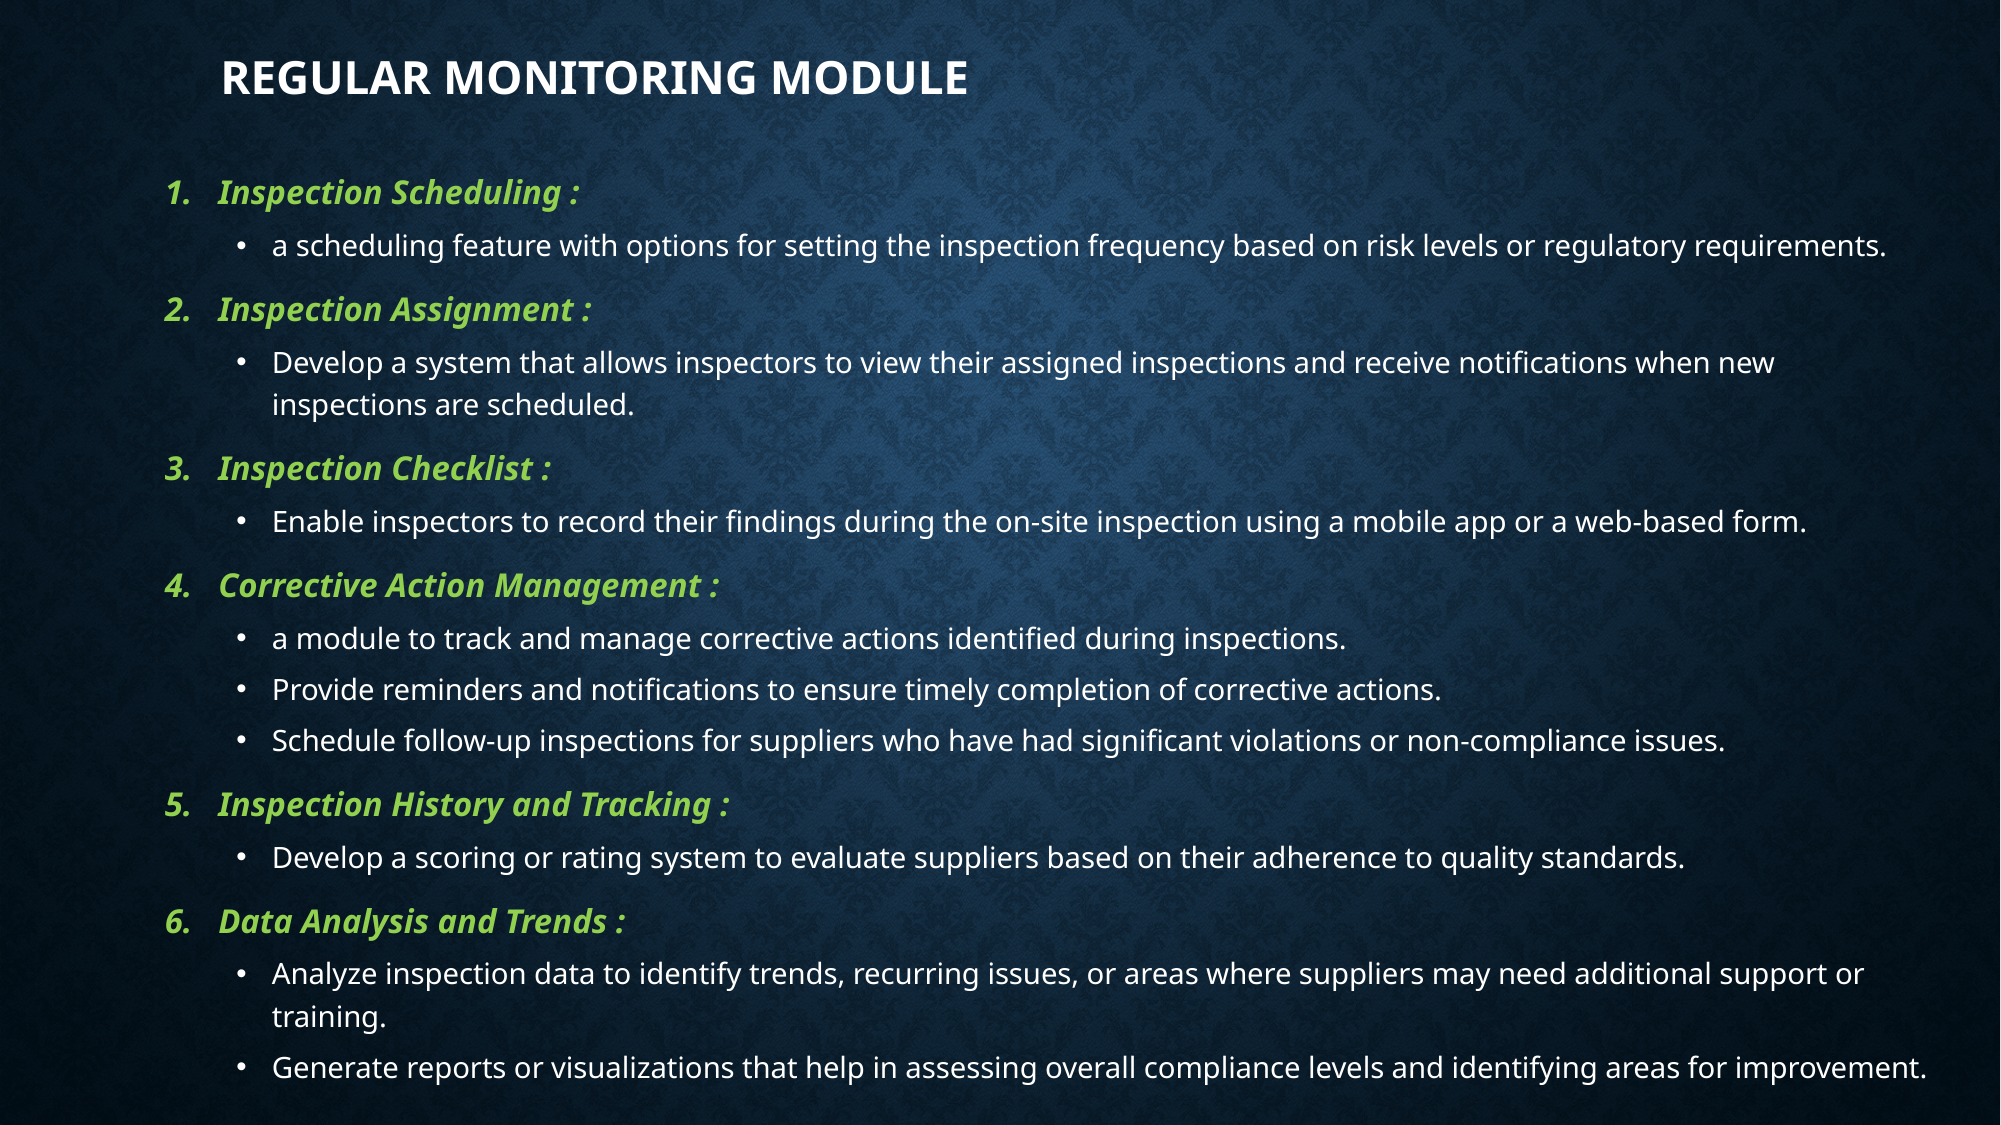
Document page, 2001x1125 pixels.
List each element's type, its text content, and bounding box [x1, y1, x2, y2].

list Inspection Scheduling : a scheduling feature with options for setting the inspection frequency based on risk levels or regulatory requirements. Inspection Assignment : Develop a system that allows inspectors to view their assigned inspections and receive notifications when new inspections are scheduled. Inspection Checklist : Enable inspectors to record their findings during the on-site inspection using a mobile app or a web-based form. Corrective Action Management : a module to track and manage corrective actions identified during inspections. Provide reminders and notifications to ensure timely completion of corrective actions. Schedule follow-up inspections for suppliers who have had significant violations or non-compliance issues. Inspection History and Tracking : Develop a scoring or rating system to evaluate suppliers based on their adherence to quality standards. Data Analysis and Trends : Analyze inspection data to identify trends, recurring issues, or areas where suppliers may need additional support or training. Generate reports or visualizations that help in assessing overall compliance levels and identifying areas for improvement. [149, 148, 1948, 1125]
title Regular Monitoring module [149, 29, 1040, 130]
